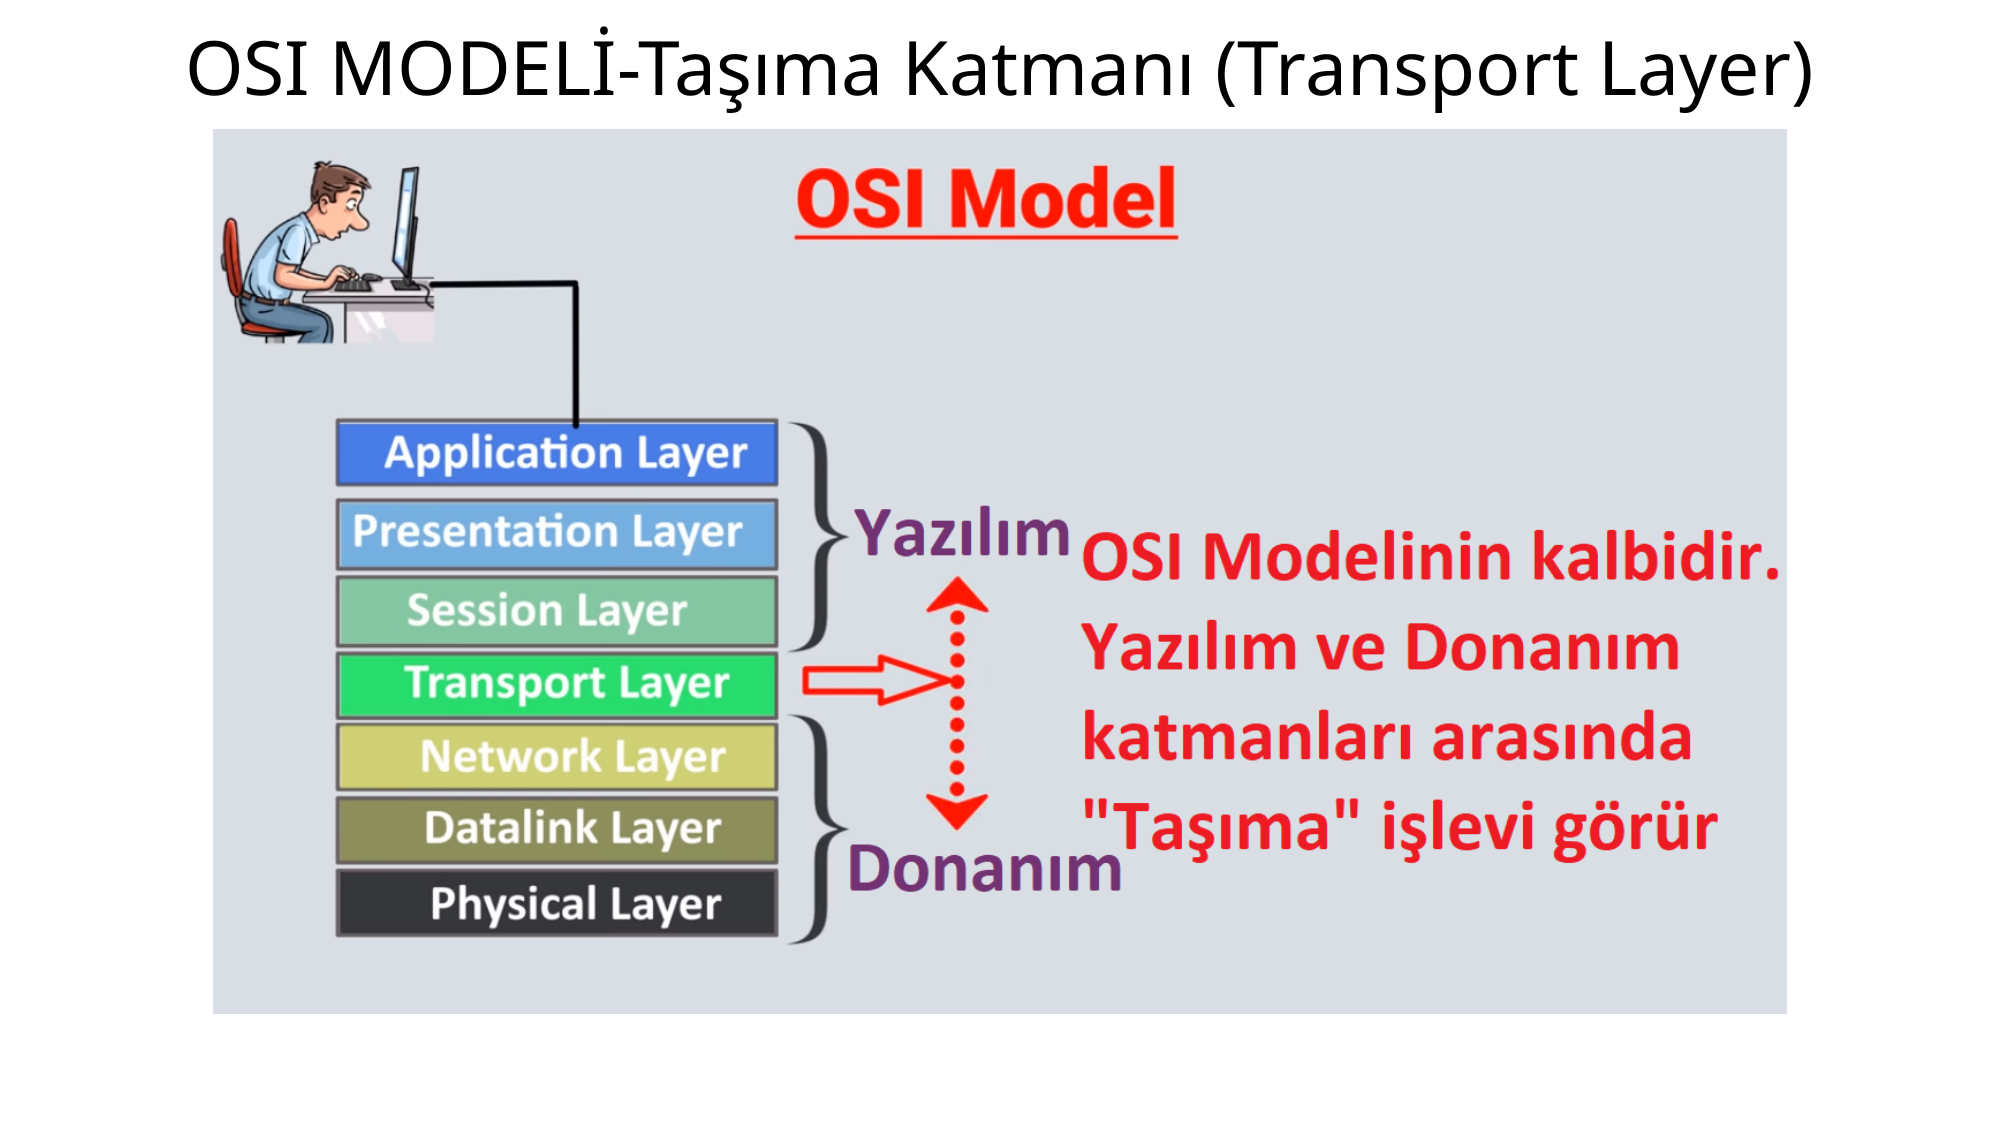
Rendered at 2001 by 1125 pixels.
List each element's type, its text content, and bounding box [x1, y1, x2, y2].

title OSI MODELİ-Taşıma Katmanı (Transport Layer) [137, 18, 1863, 112]
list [213, 128, 1787, 1014]
